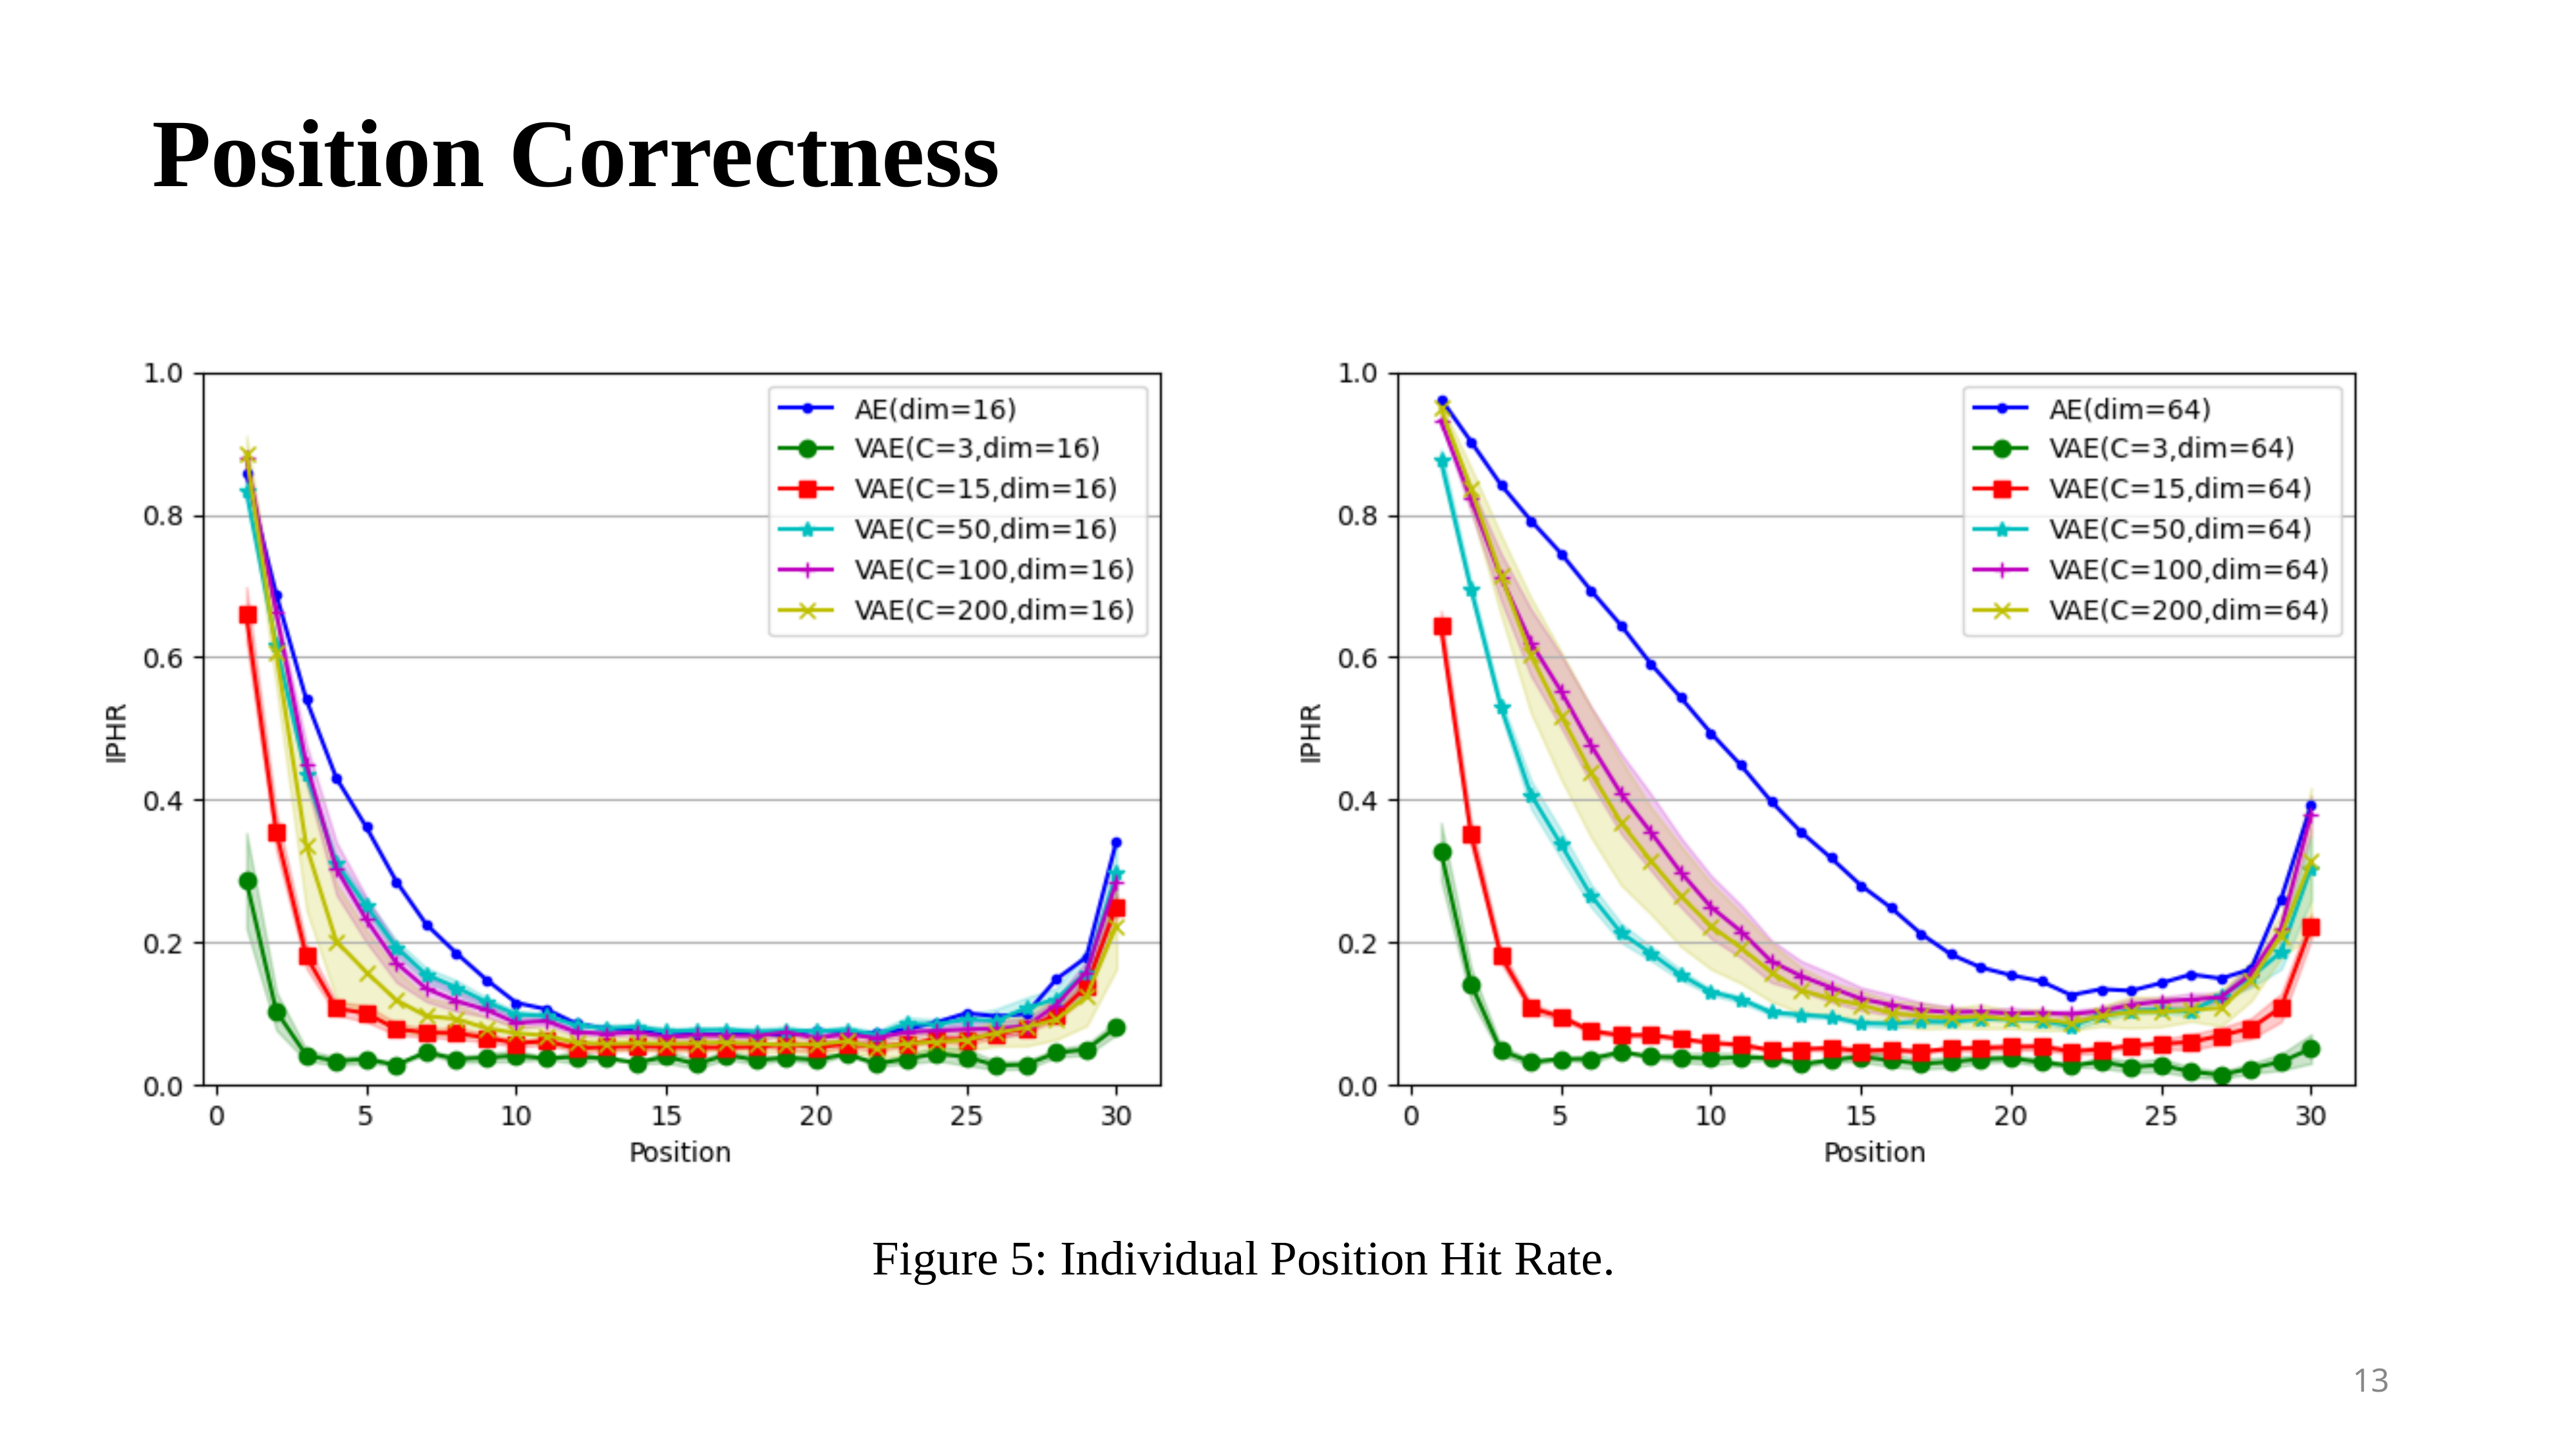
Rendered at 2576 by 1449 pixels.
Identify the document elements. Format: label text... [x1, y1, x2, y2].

slide_number 12 [2342, 1352, 2400, 1411]
picture [49, 261, 2479, 1188]
text_box Position Correctness [142, 78, 2345, 232]
text_box Figure 5: Individual Position Hit Rate. [862, 1217, 1625, 1294]
